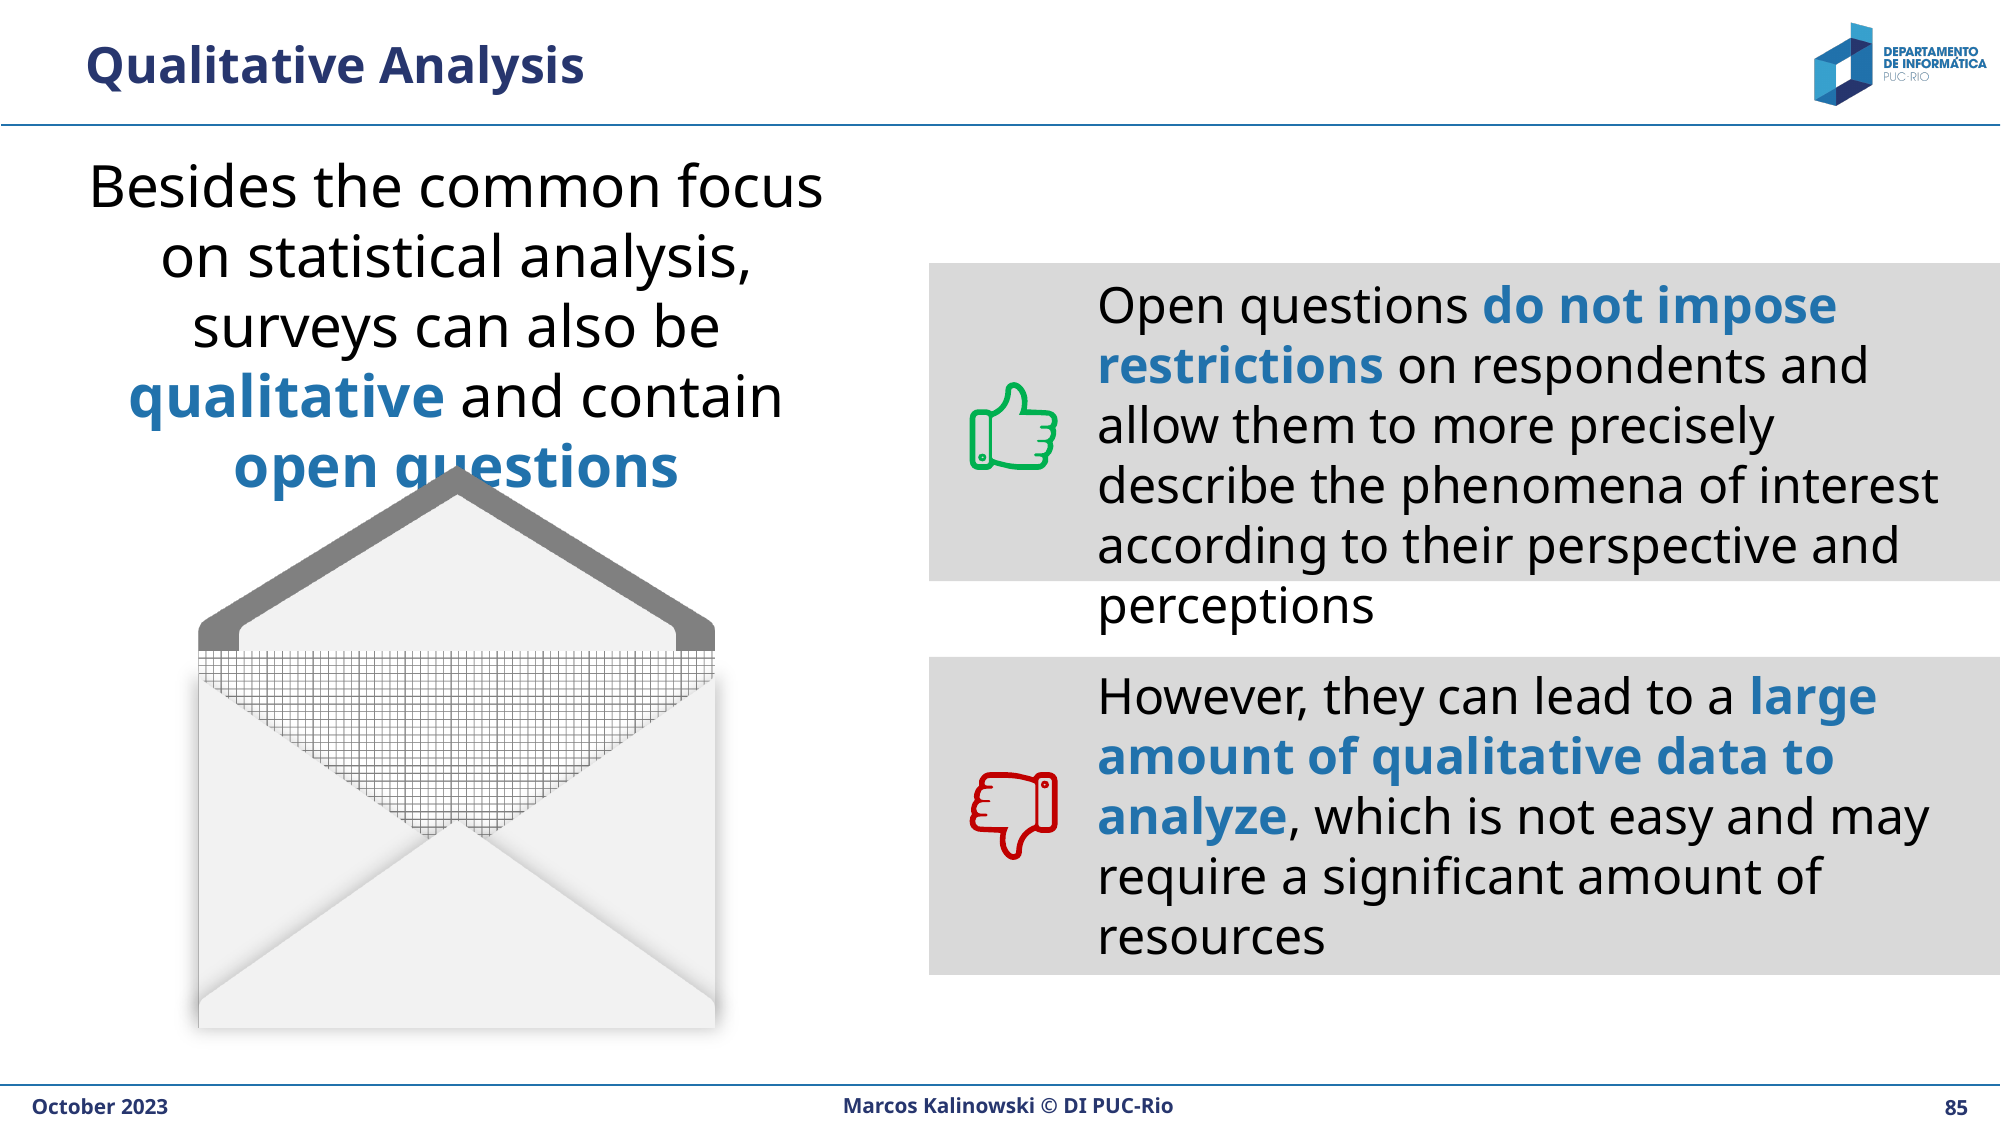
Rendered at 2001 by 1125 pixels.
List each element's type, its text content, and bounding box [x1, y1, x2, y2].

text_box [969, 381, 1058, 471]
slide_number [16, 1085, 431, 1124]
text_box However, they can lead to a large amount of qualitative data to analyze, which is not easy and may require a significant amount of resources [1082, 656, 1981, 972]
title Qualitative Analysis [70, 17, 1800, 111]
text_box Open questions do not impose restrictions on respondents and allow them to more precisely describe the phenomena of interest according to their perspective and perceptions [1082, 265, 1981, 641]
text_box ‹#› [1755, 1087, 1984, 1125]
picture [166, 465, 747, 1056]
text_box [929, 263, 2000, 582]
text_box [969, 771, 1058, 861]
picture [1779, 0, 2001, 133]
text_box [929, 656, 2000, 975]
footer Marcos Kalinowski © DI PUC-Rio [366, 1085, 1650, 1123]
text_box Besides the common focus on statistical analysis, surveys can also be qualitative and contain open questions [43, 141, 871, 507]
